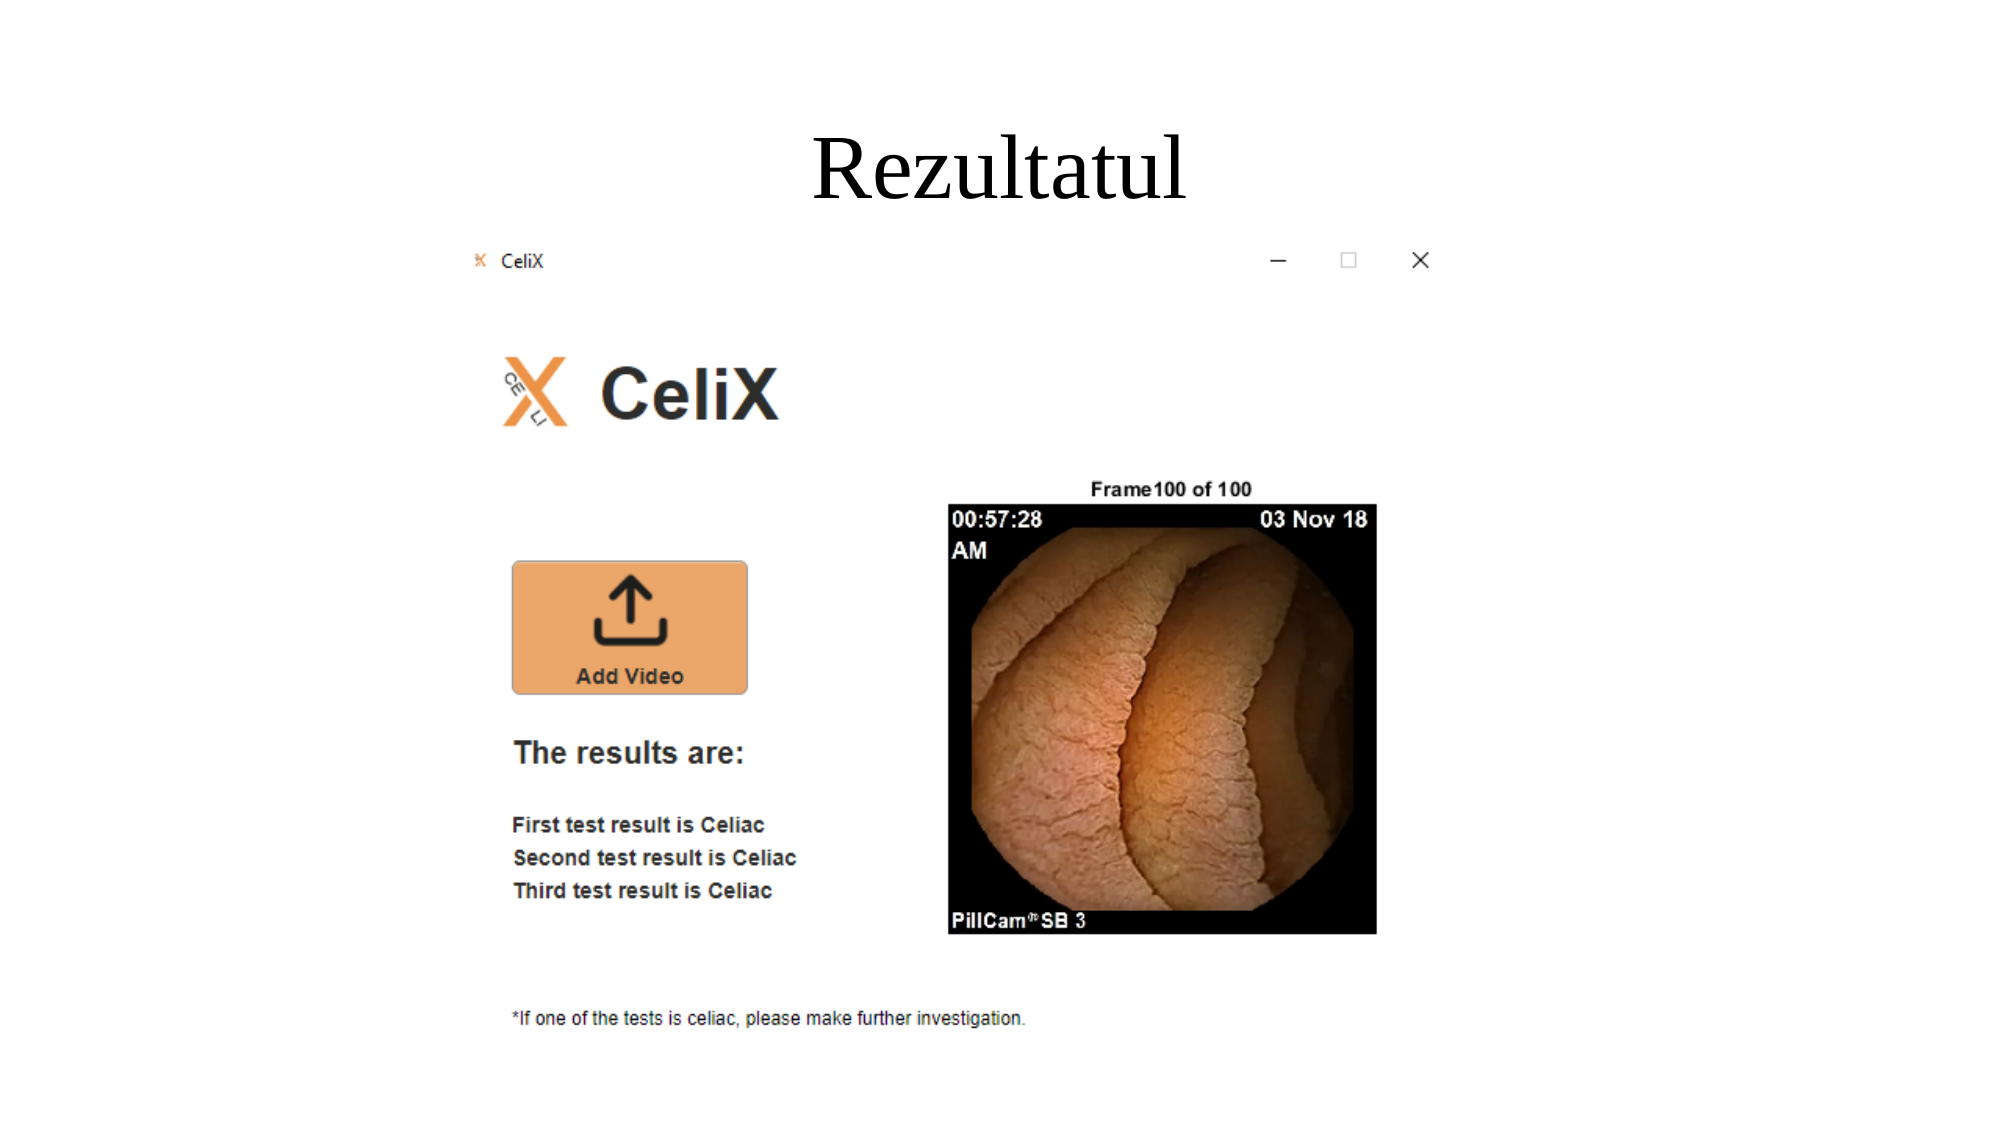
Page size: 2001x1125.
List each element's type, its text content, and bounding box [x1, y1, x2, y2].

title Rezultatul [137, 59, 1863, 278]
picture [374, 240, 1625, 1033]
